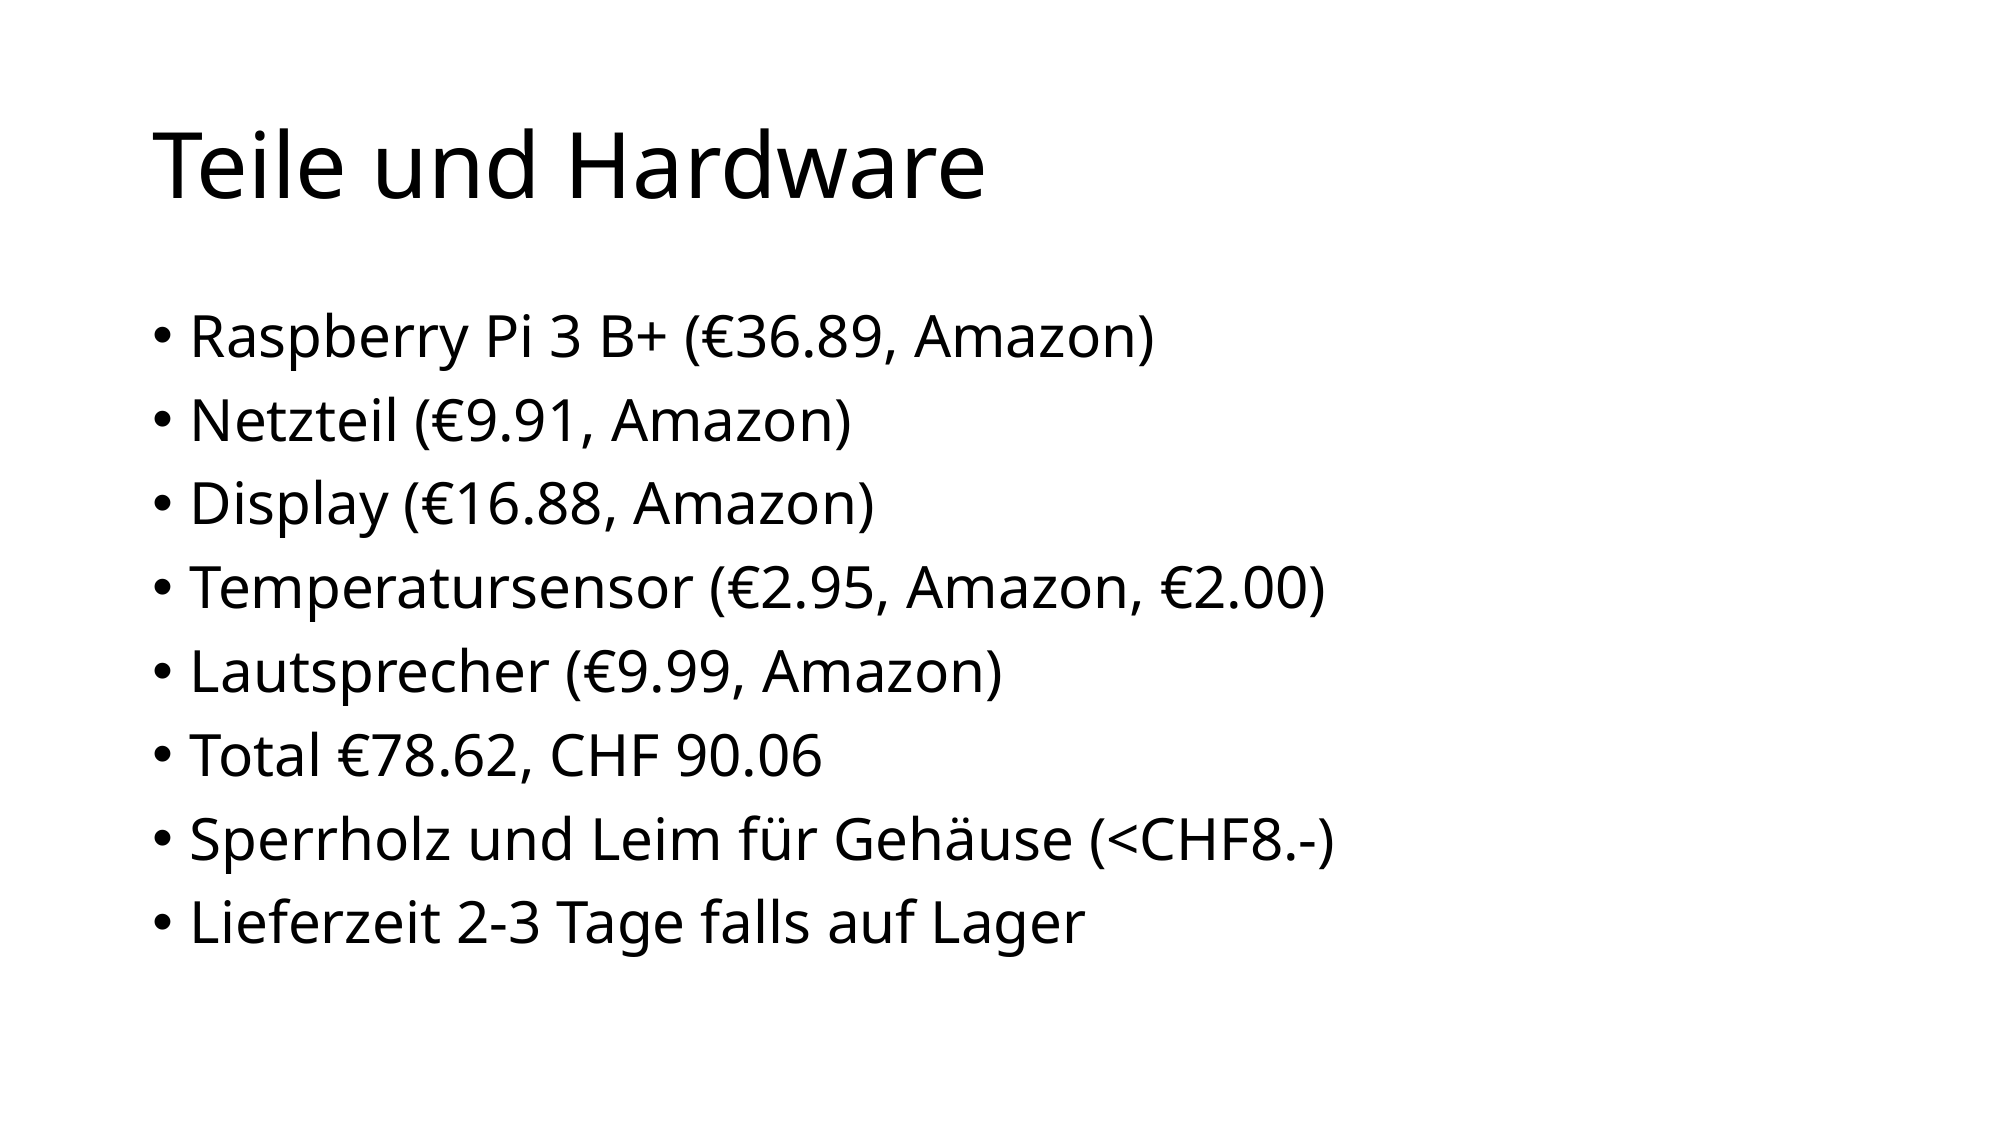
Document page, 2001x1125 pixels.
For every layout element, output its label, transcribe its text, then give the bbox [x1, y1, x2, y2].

list Raspberry Pi 3 B+ (€36.89, Amazon) Netzteil (€9.91, Amazon) Display (€16.88, Amazon) Temperatursensor (€2.95, Amazon, €2.00) Lautsprecher (€9.99, Amazon) Total €78.62, CHF 90.06 Sperrholz und Leim für Gehäuse (<CHF8.-) Lieferzeit 2-3 Tage falls auf Lager [137, 299, 1863, 1014]
title Teile und Hardware [137, 59, 1863, 278]
